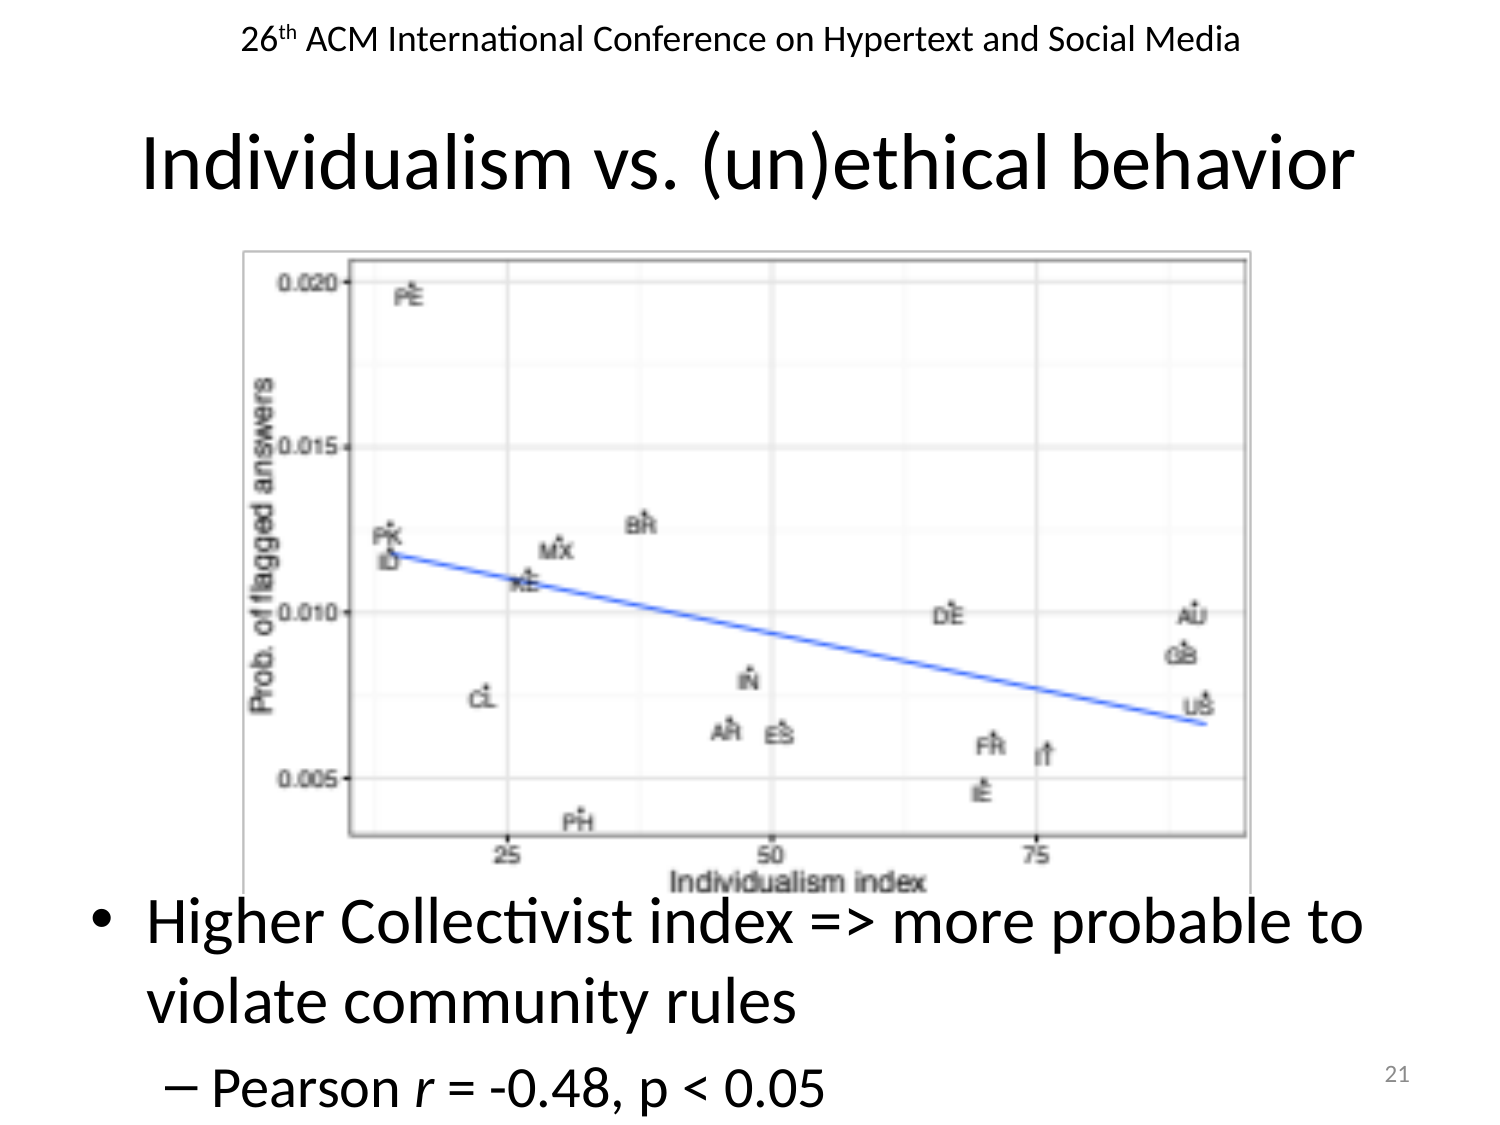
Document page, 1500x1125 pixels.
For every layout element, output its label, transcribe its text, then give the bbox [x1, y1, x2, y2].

picture [241, 231, 1270, 894]
title Individualism vs. (un)ethical behavior [75, 63, 1425, 252]
slide_number 20 [1074, 1042, 1425, 1103]
list Higher Collectivist index => more probable to violate community rules Pearson r = -0.48, p < 0.05 [75, 869, 1500, 1115]
